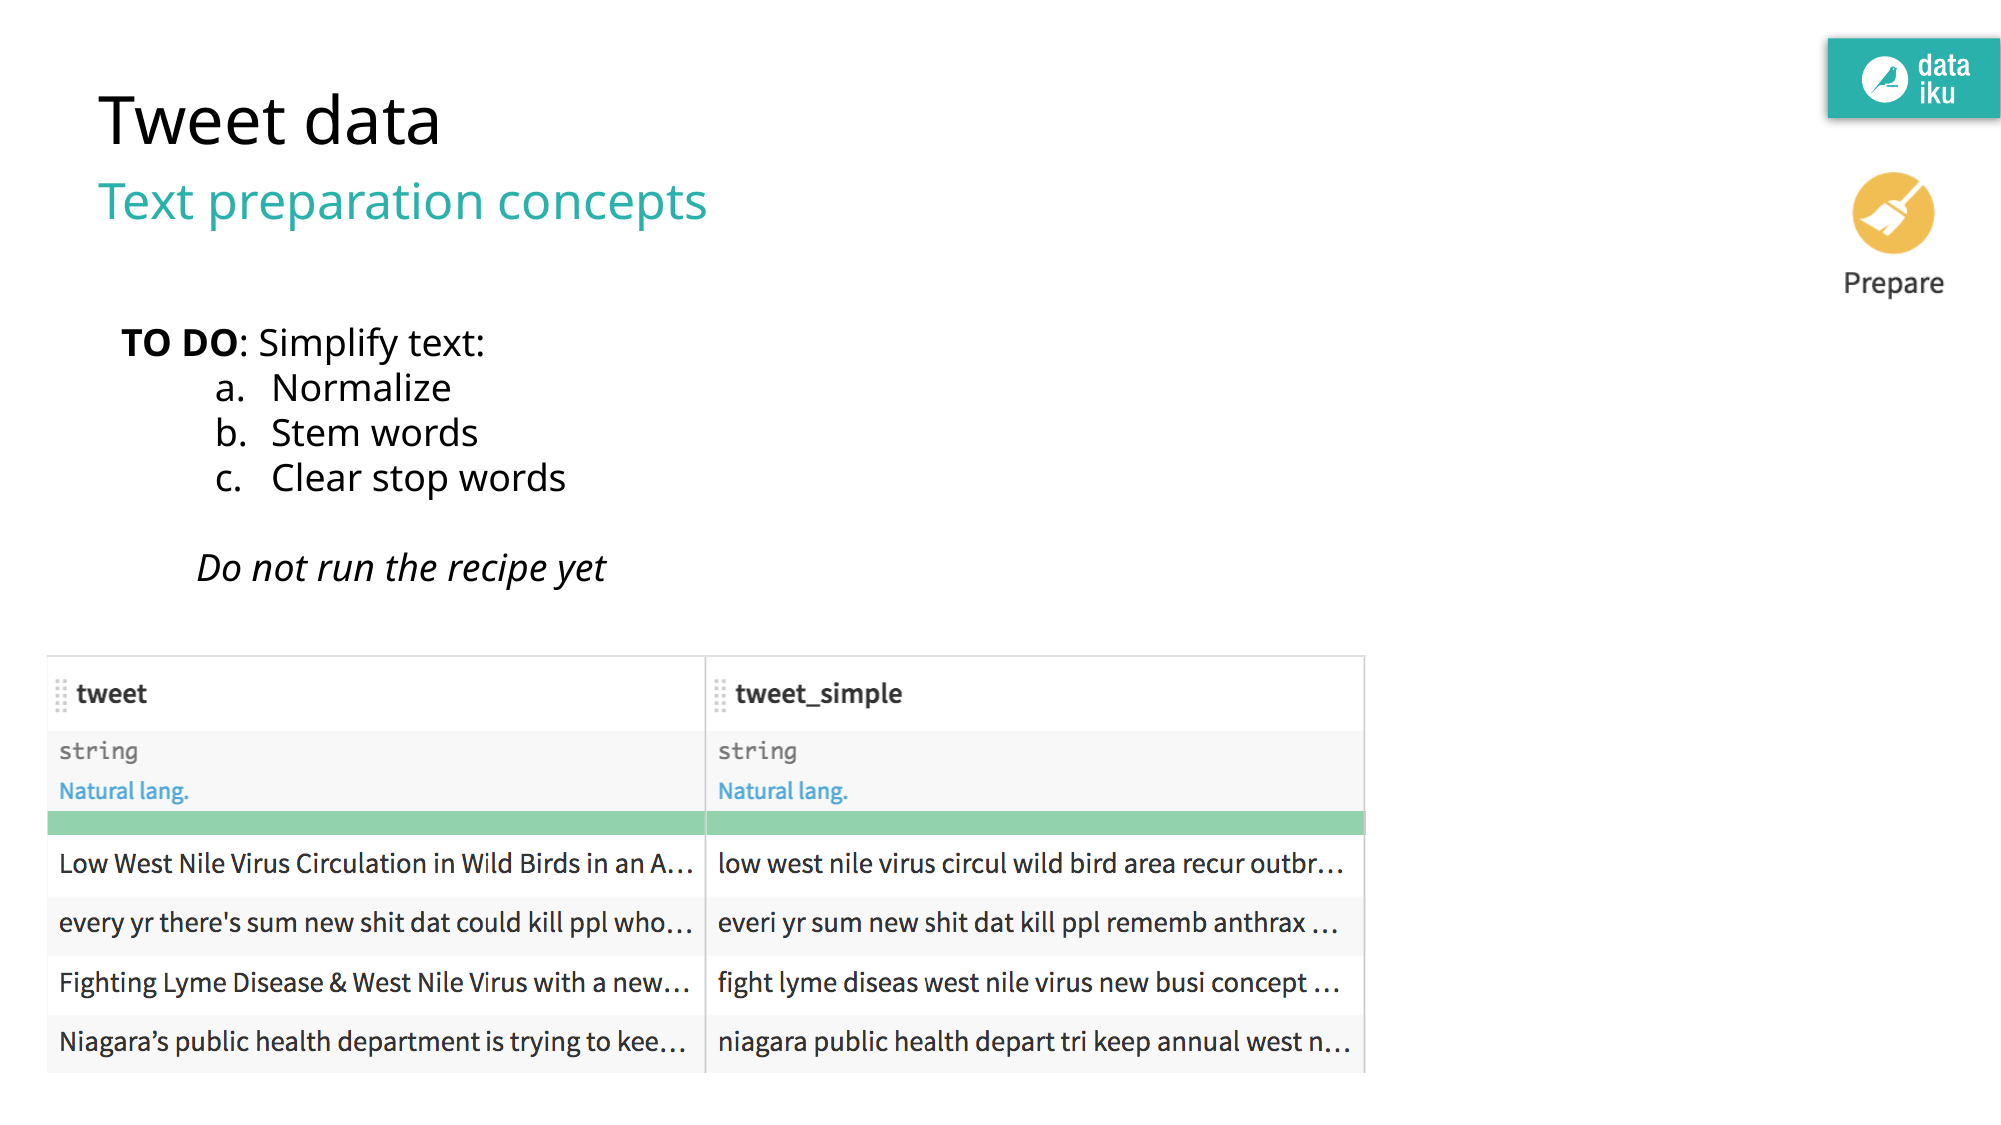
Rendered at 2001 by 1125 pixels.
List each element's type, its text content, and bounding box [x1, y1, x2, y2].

title Text preparation concepts [78, 149, 1820, 252]
title Tweet data [78, 78, 1922, 149]
picture [46, 655, 1366, 1073]
picture [1821, 149, 1963, 315]
text_box TO DO: Simplify text: Normalize Stem words Clear stop words Do not run the recipe yet [106, 344, 1385, 563]
